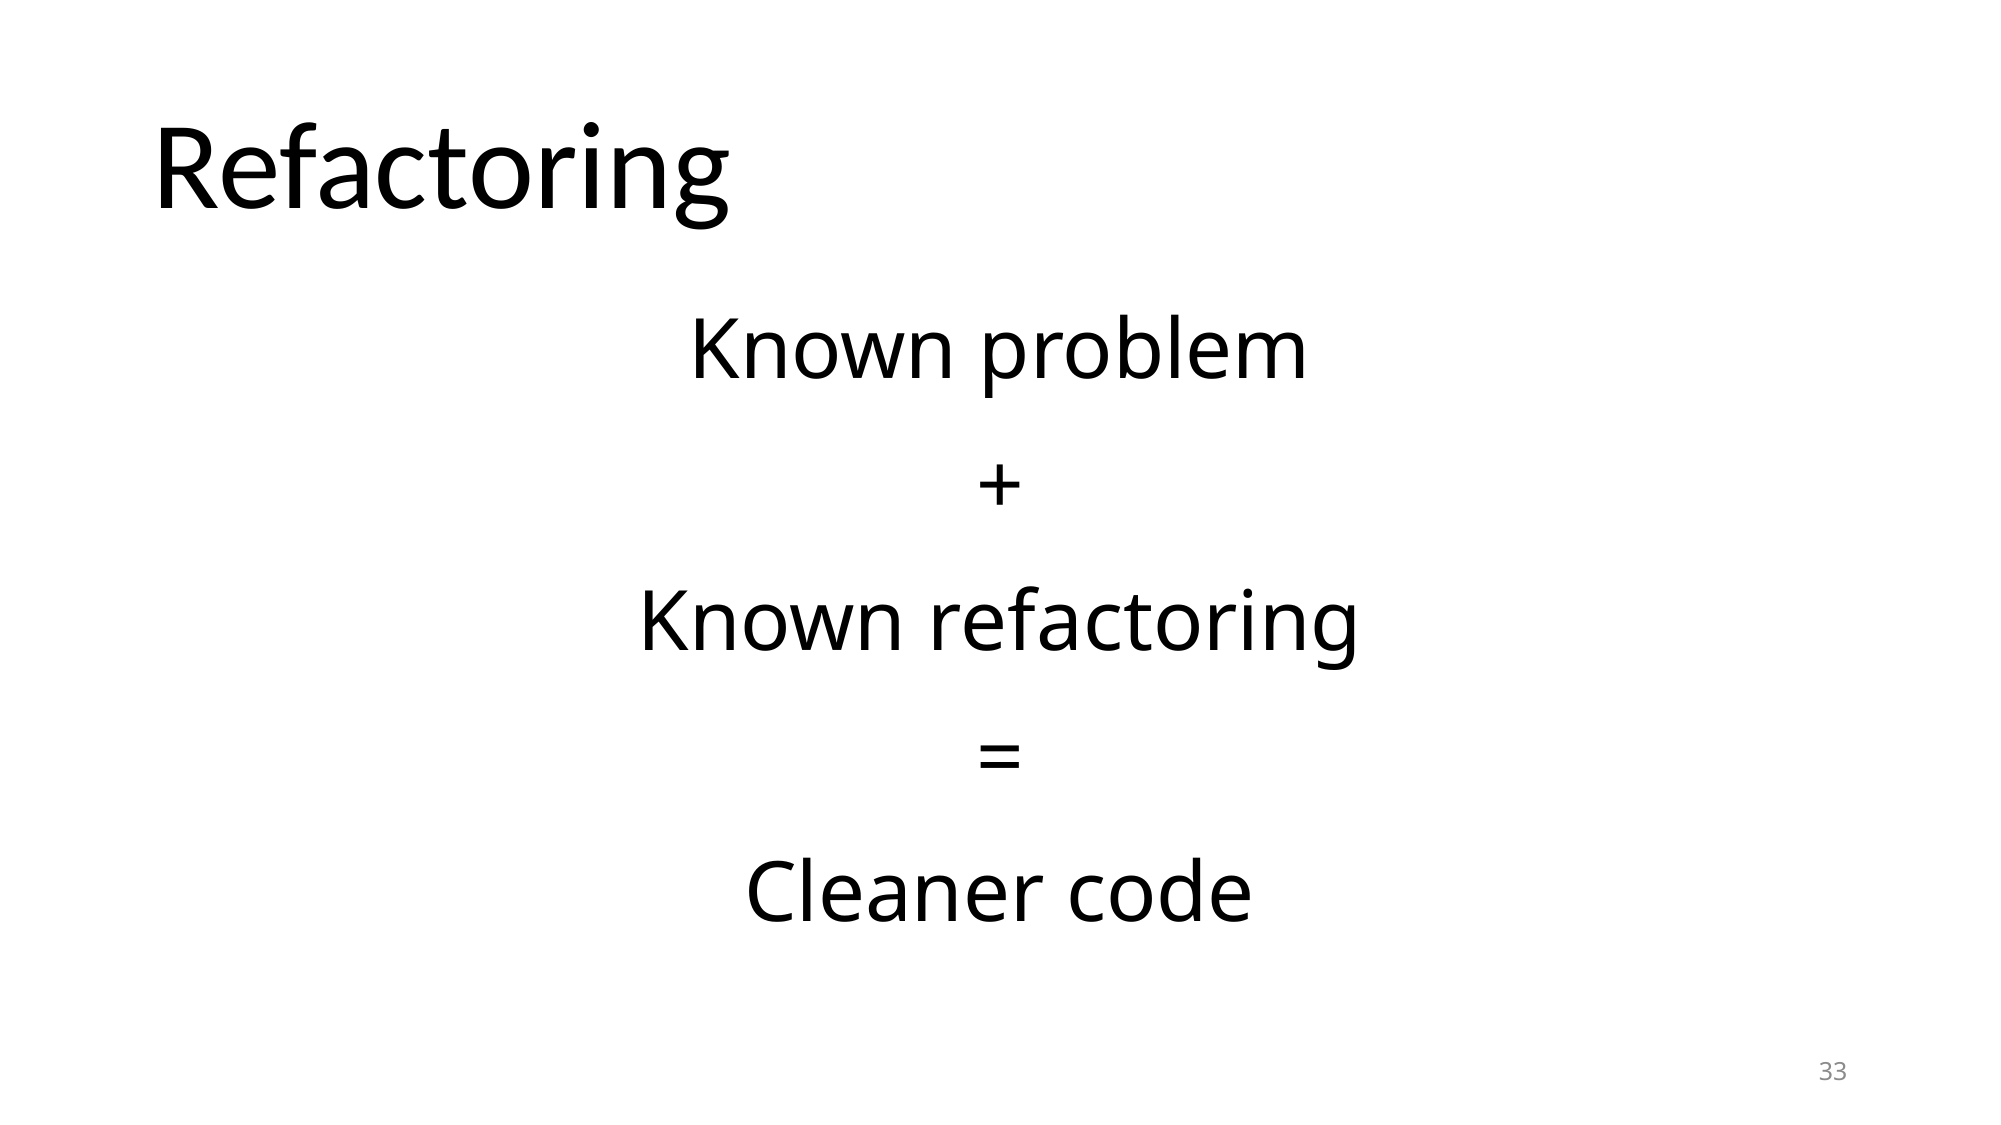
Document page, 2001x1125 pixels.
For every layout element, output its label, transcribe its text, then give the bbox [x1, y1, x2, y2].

slide_number 33 [1412, 1042, 1863, 1103]
title Refactoring [137, 59, 1863, 278]
list Known problem + Known refactoring = Cleaner code [137, 299, 1863, 1014]
